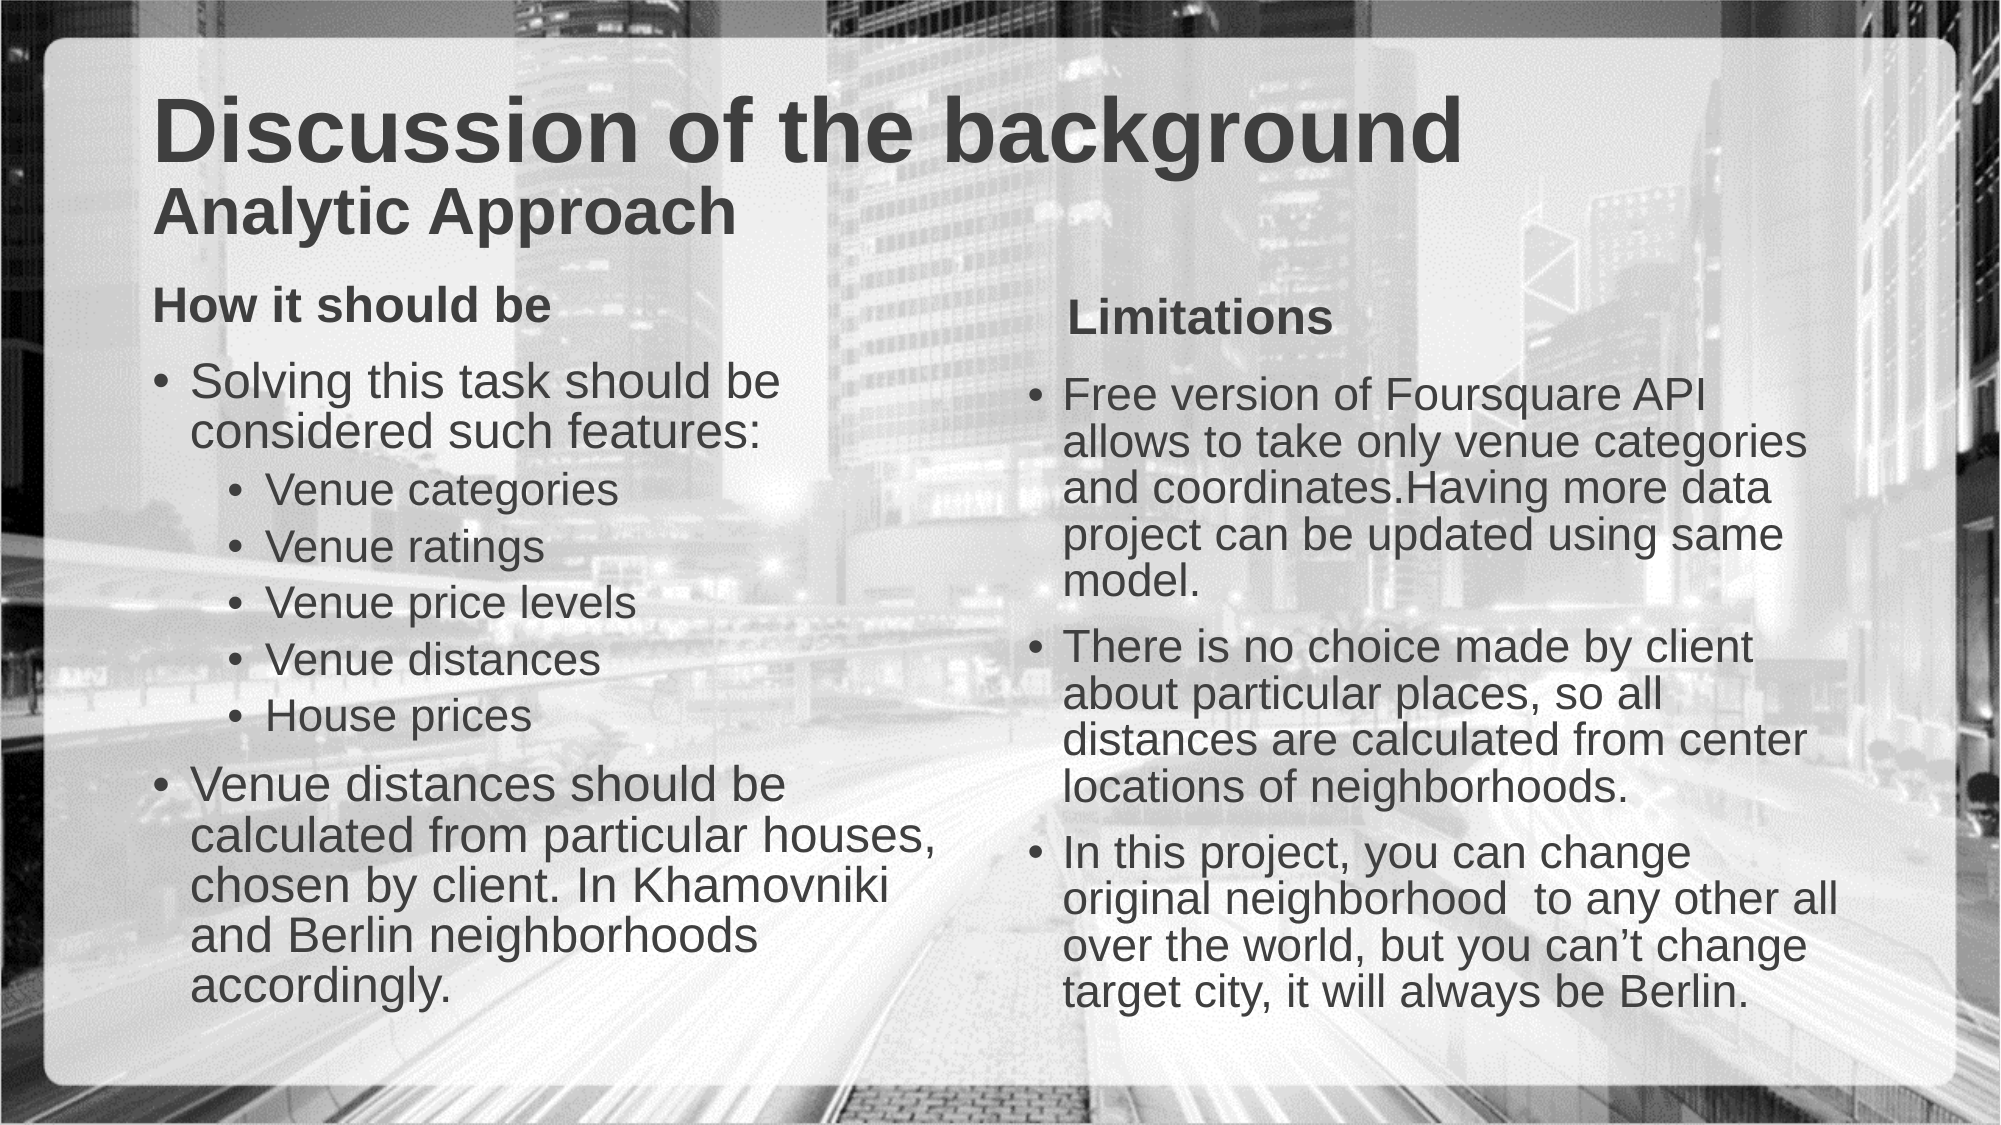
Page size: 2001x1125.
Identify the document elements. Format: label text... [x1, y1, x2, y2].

text_box Limitations [1052, 276, 1437, 352]
text_box Solving this task should be considered such features: Venue categories Venue ratings Venue price levels Venue distances House prices Venue distances should be calculated from particular houses, chosen by client. In Khamovniki and Berlin neighborhoods accordingly. [137, 350, 988, 1065]
picture [0, 0, 2001, 1125]
text_box How it should be [137, 265, 613, 340]
text_box Discussion of the background Analytic Approach [137, 59, 1863, 277]
text_box Free version of Foursquare API allows to take only venue categories and coordinates.Having more data project can be updated using same model. There is no choice made by client about particular places, so all distances are calculated from center locations of neighborhoods. In this project, you can change original neighborhood to any other all over the world, but you can’t change target city, it will always be Berlin. [1012, 366, 1863, 1078]
